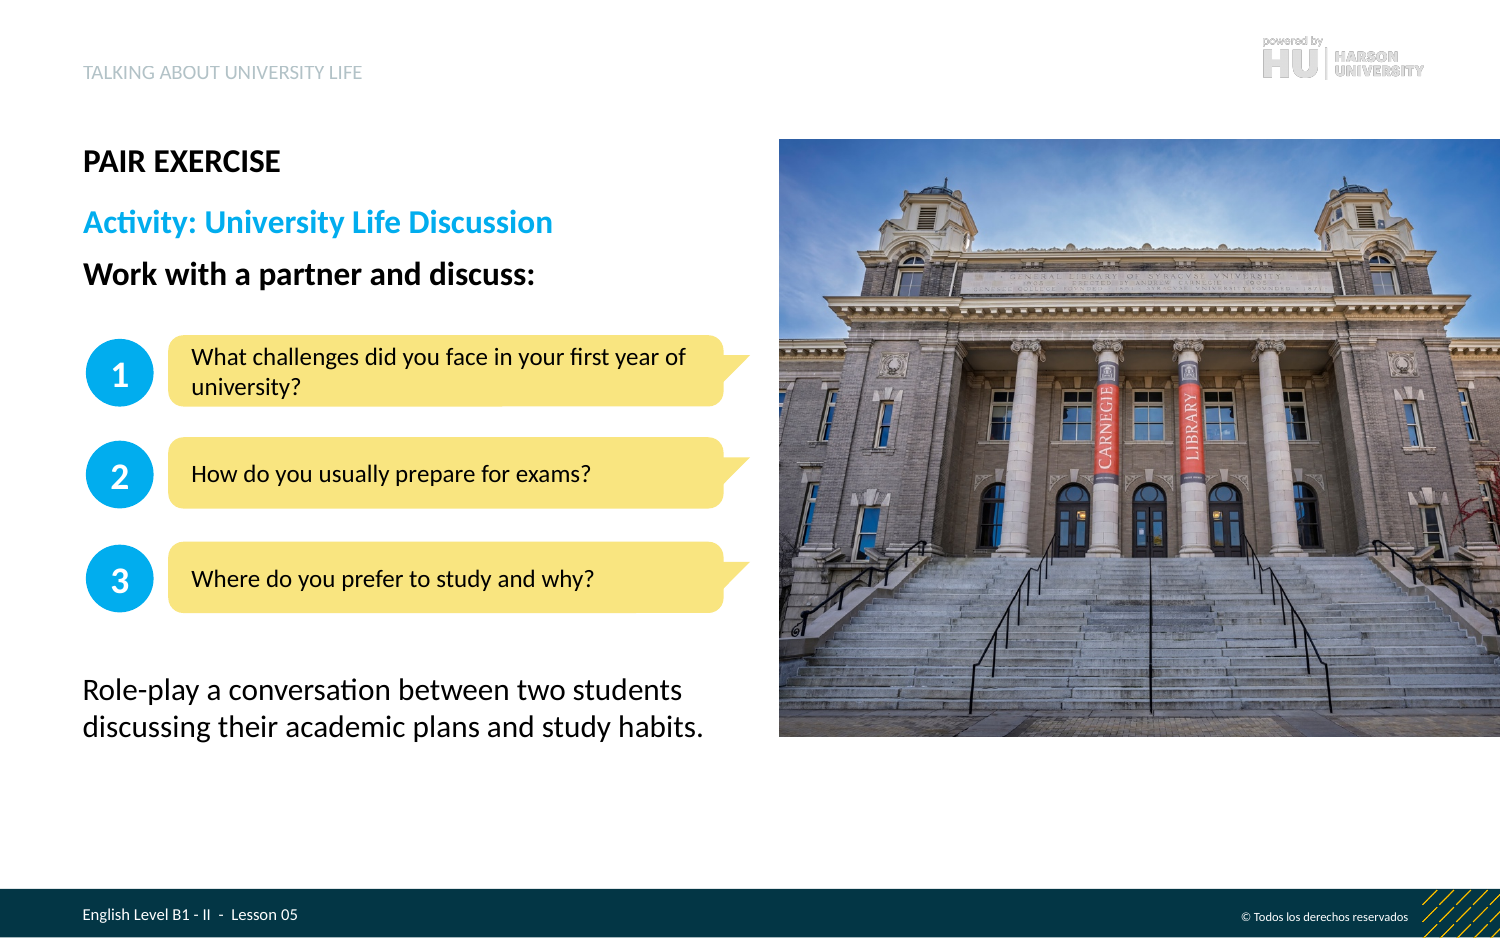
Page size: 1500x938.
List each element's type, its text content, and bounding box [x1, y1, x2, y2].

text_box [167, 436, 751, 509]
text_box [167, 541, 751, 614]
text_box 3 [83, 542, 156, 615]
text_box 2 [83, 438, 156, 511]
text_box TALKING ABOUT UNIVERSITY LIFE [83, 61, 750, 85]
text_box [167, 334, 751, 407]
picture [1263, 36, 1424, 80]
text_box PAIR EXERCISE Activity: University Life Discussion Work with a partner and discuss: [83, 139, 724, 293]
text_box Role-play a conversation between two students discussing their academic plans and study habits. [82, 669, 721, 745]
picture [779, 139, 1500, 746]
text_box 1 [83, 336, 156, 409]
